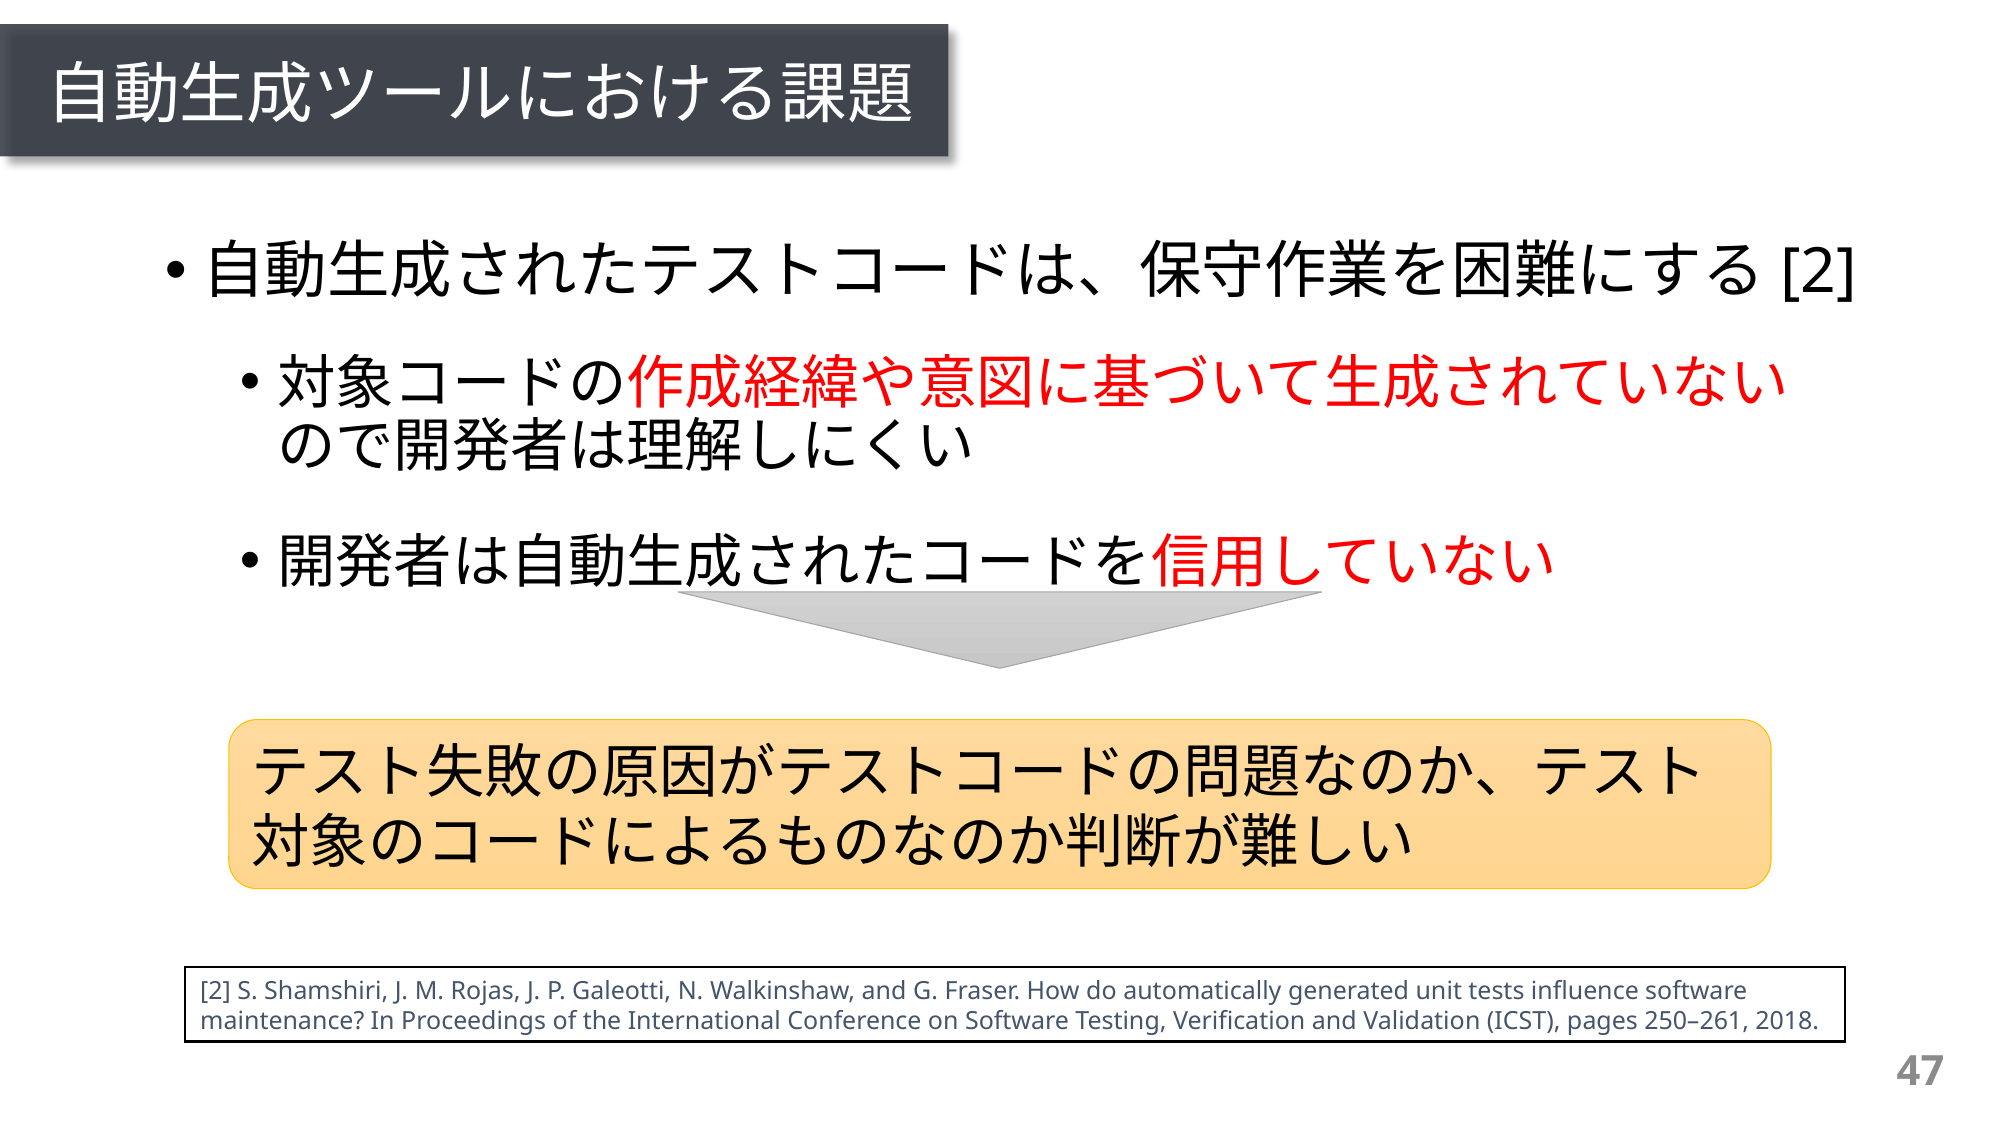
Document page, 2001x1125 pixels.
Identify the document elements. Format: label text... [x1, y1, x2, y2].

text_box [677, 591, 1323, 669]
title 自動生成ツールにおける課題 [31, 36, 952, 156]
list 自動生成されたテストコードは、保守作業を困難にする[2] 対象コードの作成経緯や意図に基づいて生成されていない ので開発者は理解しにくい 開発者は自動生成されたコードを信用していない [149, 231, 1889, 613]
text_box テスト失敗の原因がテストコードの問題なのか、テスト対象のコードによるものなのか判断が難しい [228, 719, 1772, 890]
text_box [2] S. Shamshiri, J. M. Rojas, J. P. Galeotti, N. Walkinshaw, and G. Fraser. How do automatically generated unit tests inﬂuence software maintenance? In Proceedings of the International Conference on Software Testing, Veriﬁcation and Validation (ICST), pages 250–261, 2018. [184, 966, 1846, 1043]
